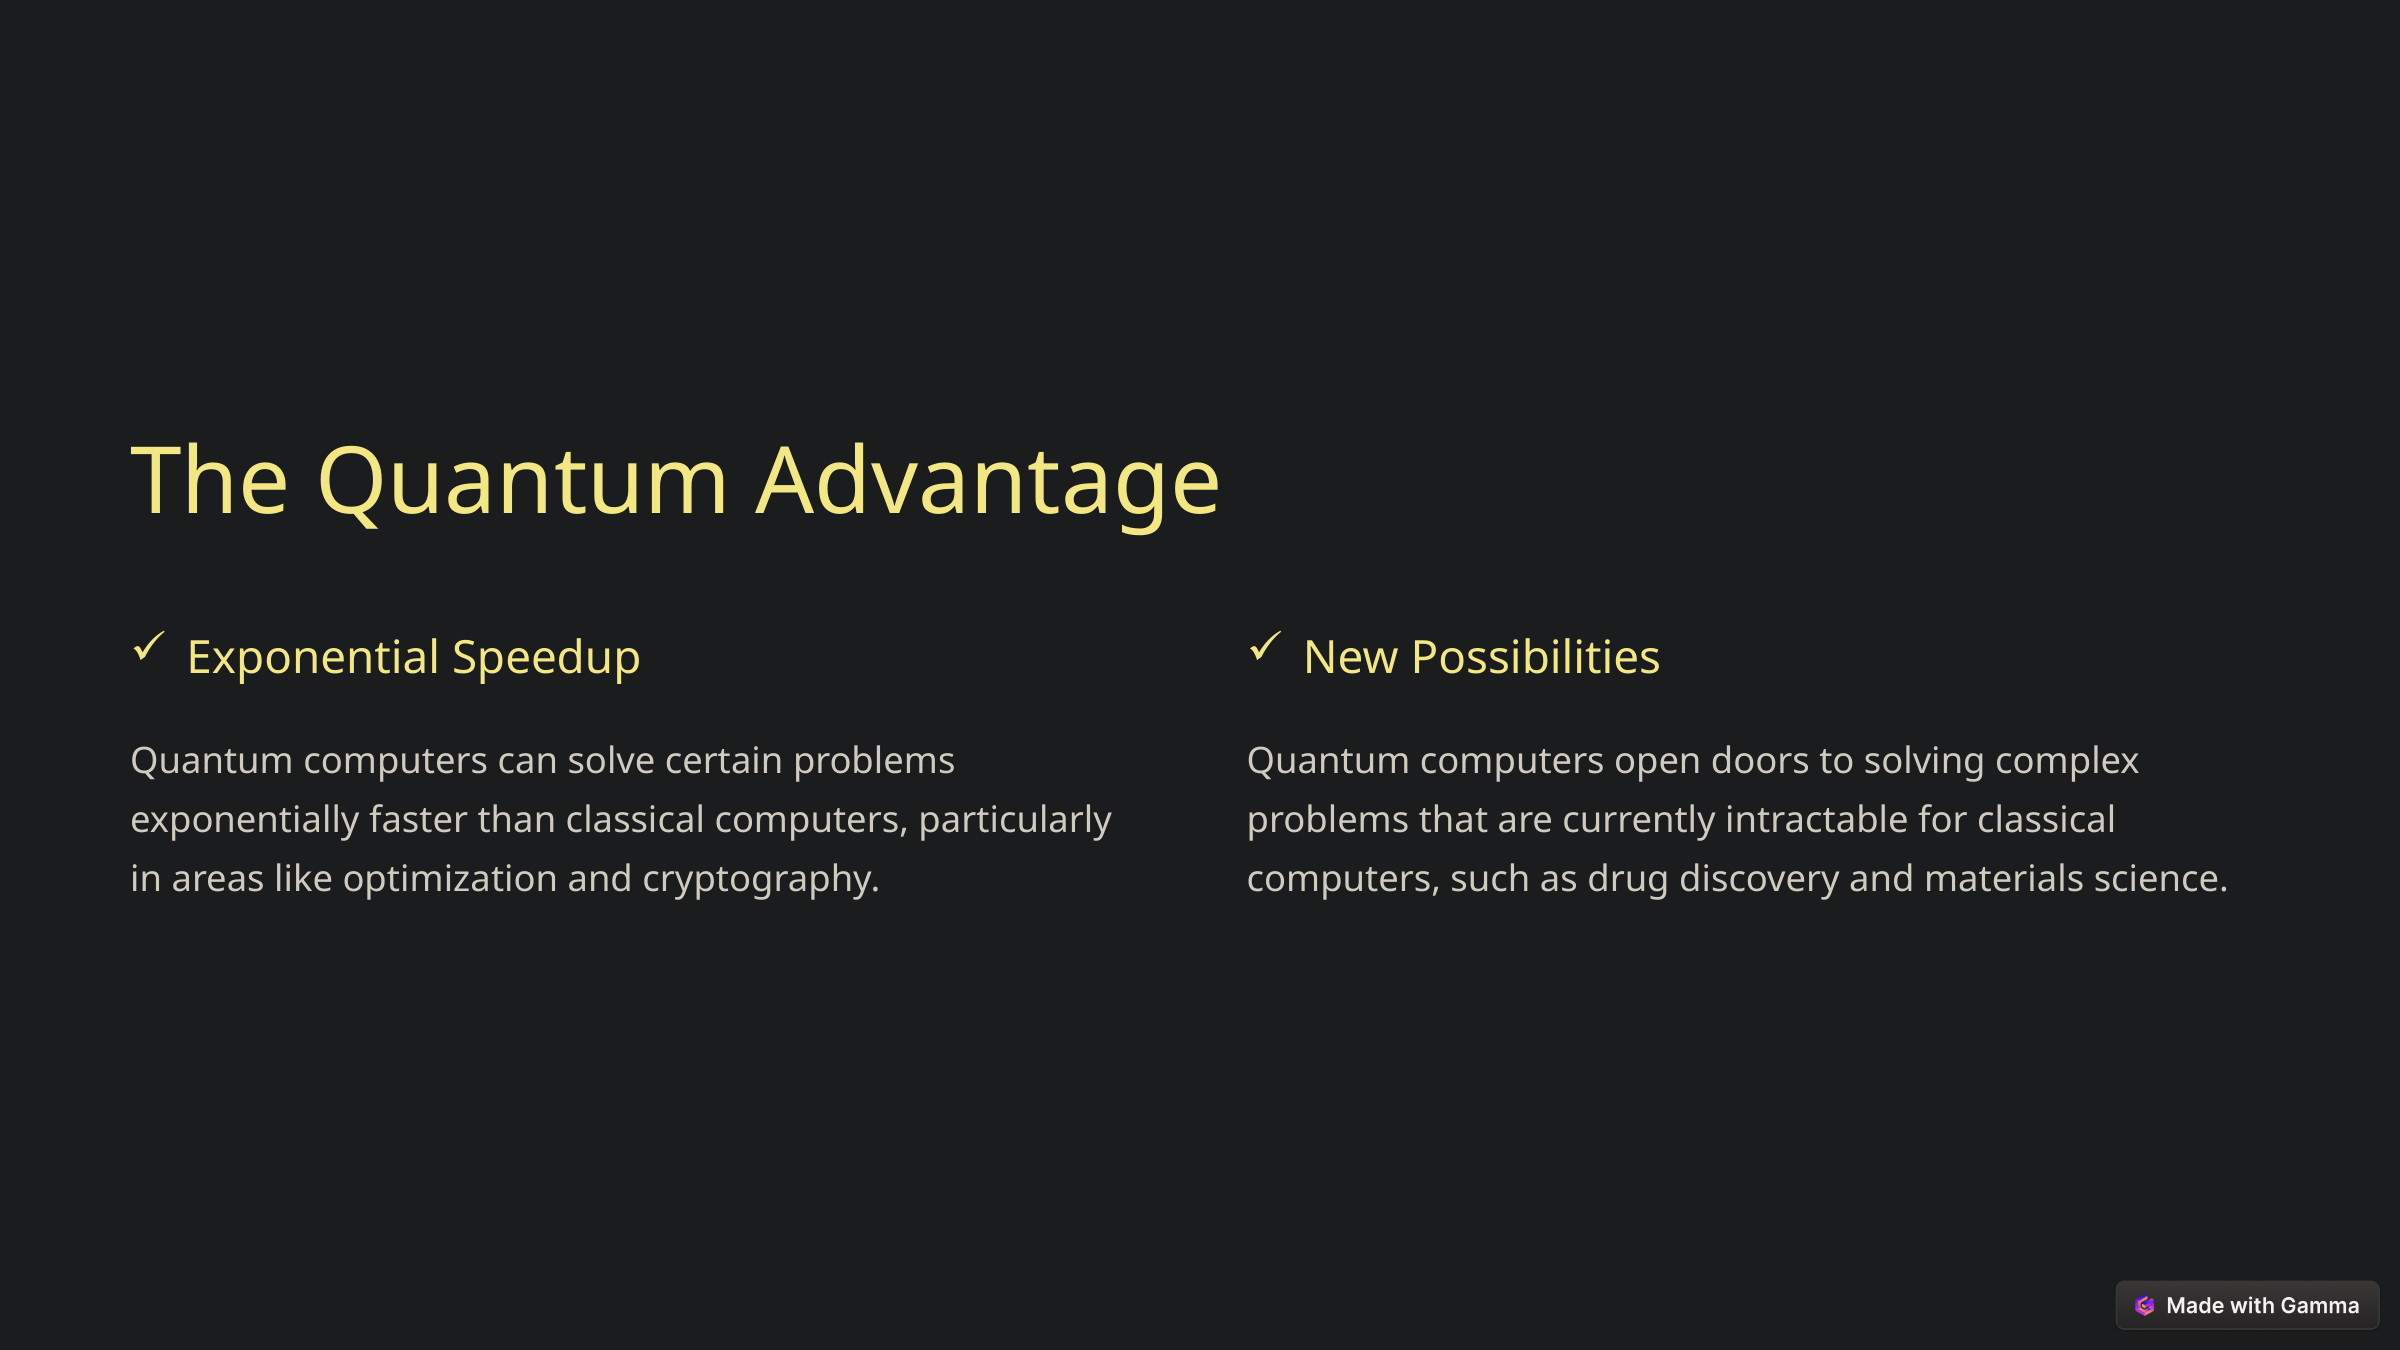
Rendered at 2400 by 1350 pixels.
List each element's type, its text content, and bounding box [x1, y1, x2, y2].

text_box Quantum computers can solve certain problems exponentially faster than classical computers, particularly in areas like optimization and cryptography. [130, 721, 1155, 900]
text_box The Quantum Advantage [130, 416, 1251, 533]
text_box Exponential Speedup [130, 625, 616, 684]
text_box New Possibilities [1246, 625, 1712, 684]
text_box Quantum computers open doors to solving complex problems that are currently intractable for classical computers, such as drug discovery and materials science. [1246, 721, 2271, 900]
picture [2106, 1271, 2389, 1339]
